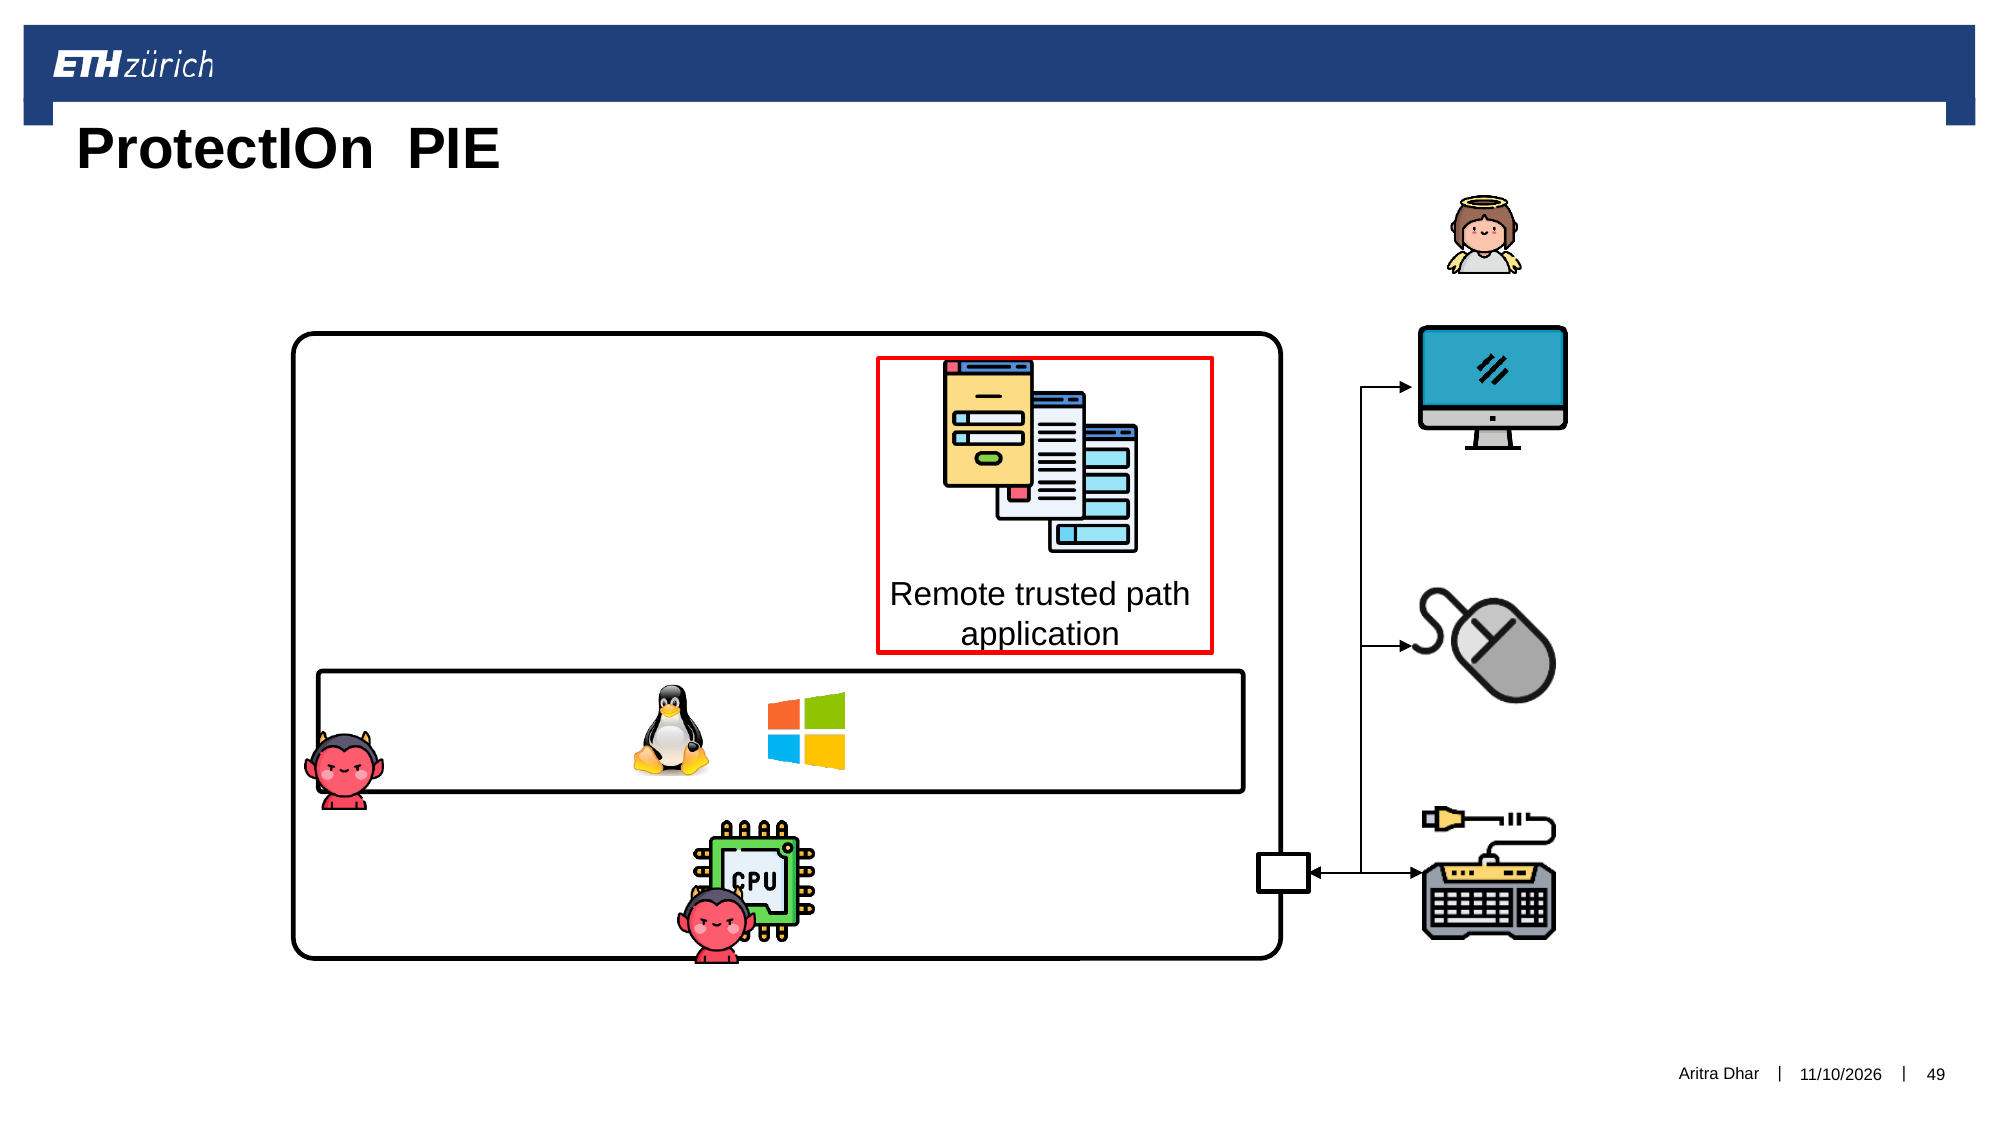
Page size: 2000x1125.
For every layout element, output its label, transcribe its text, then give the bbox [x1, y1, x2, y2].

text_box [316, 668, 1246, 794]
picture [676, 820, 815, 965]
text_box [1256, 852, 1311, 894]
picture [768, 692, 846, 770]
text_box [1308, 386, 1413, 645]
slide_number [1790, 1034, 1892, 1112]
text_box [876, 356, 1214, 655]
picture [630, 683, 710, 777]
text_box Remote trusted path application [852, 564, 1228, 660]
slide_number 49 [1906, 1034, 1966, 1112]
picture [1422, 806, 1557, 940]
picture [304, 731, 384, 811]
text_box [943, 358, 1138, 553]
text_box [1308, 645, 1413, 873]
picture [1413, 586, 1557, 706]
footer Aritra Dhar [999, 1034, 1760, 1111]
picture [1444, 194, 1524, 275]
text_box [291, 331, 1283, 961]
picture [1411, 324, 1573, 450]
